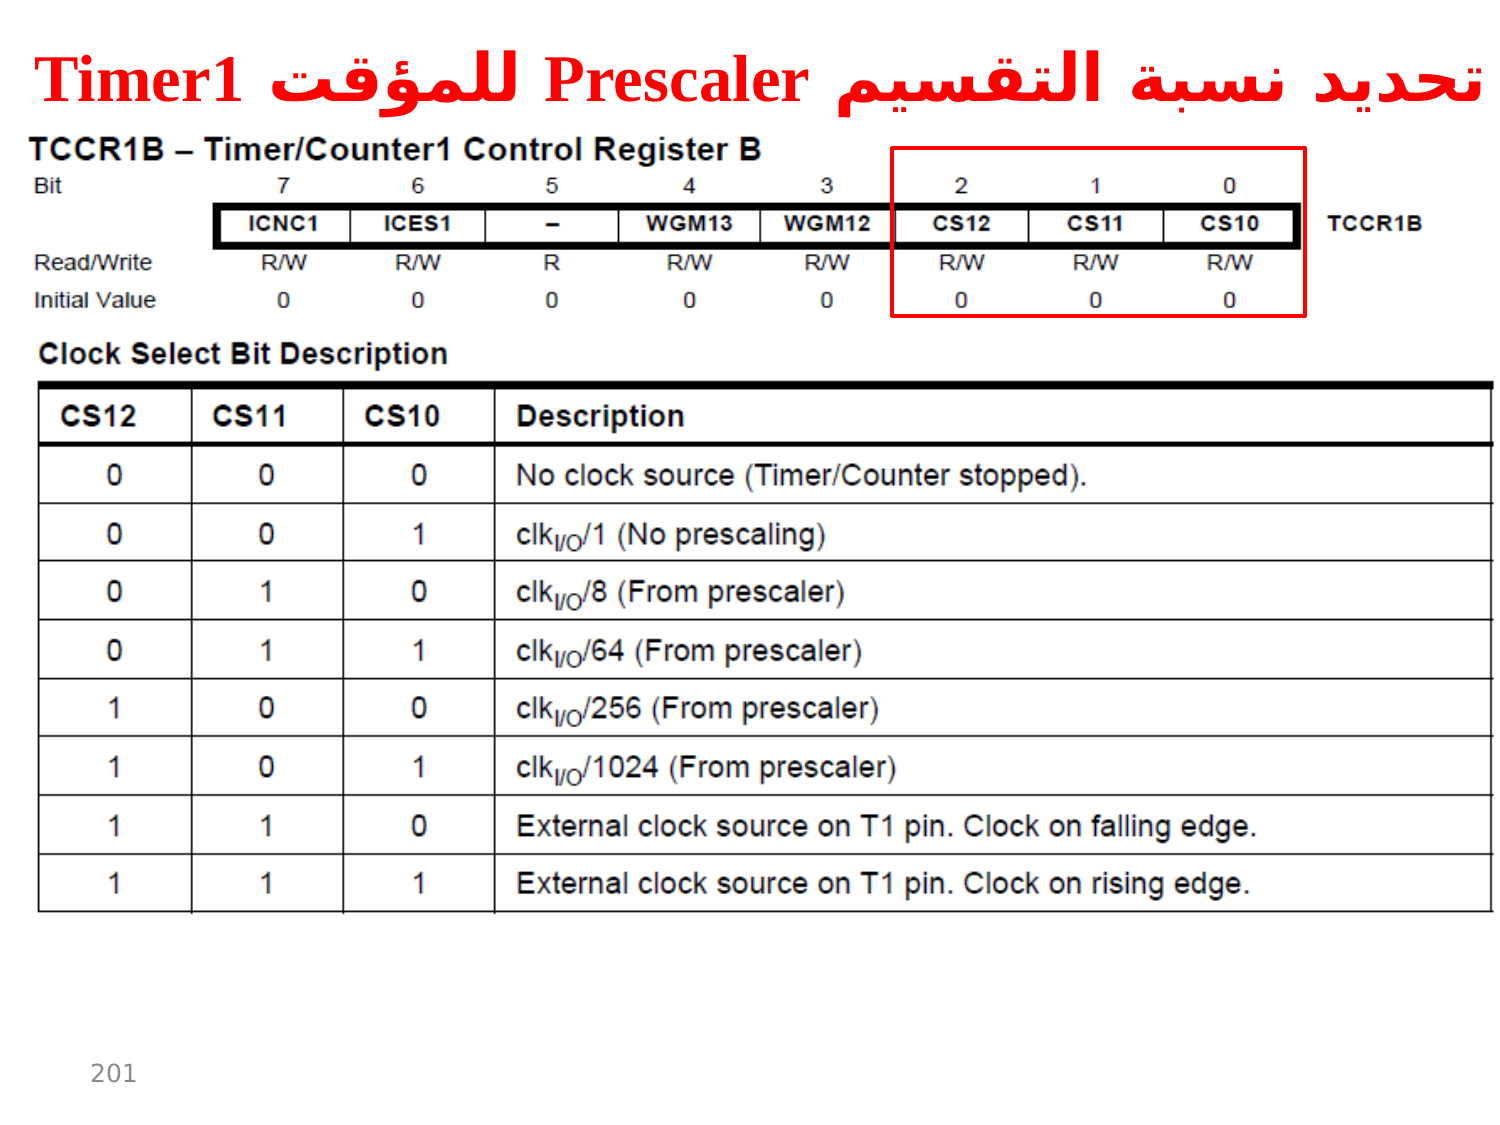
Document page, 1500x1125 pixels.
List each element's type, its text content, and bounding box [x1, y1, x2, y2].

picture [27, 123, 1500, 921]
text_box تحديد نسبة التقسيم Prescaler للمؤقت Timer1 [19, 27, 1500, 123]
slide_number 201 [75, 1042, 425, 1103]
